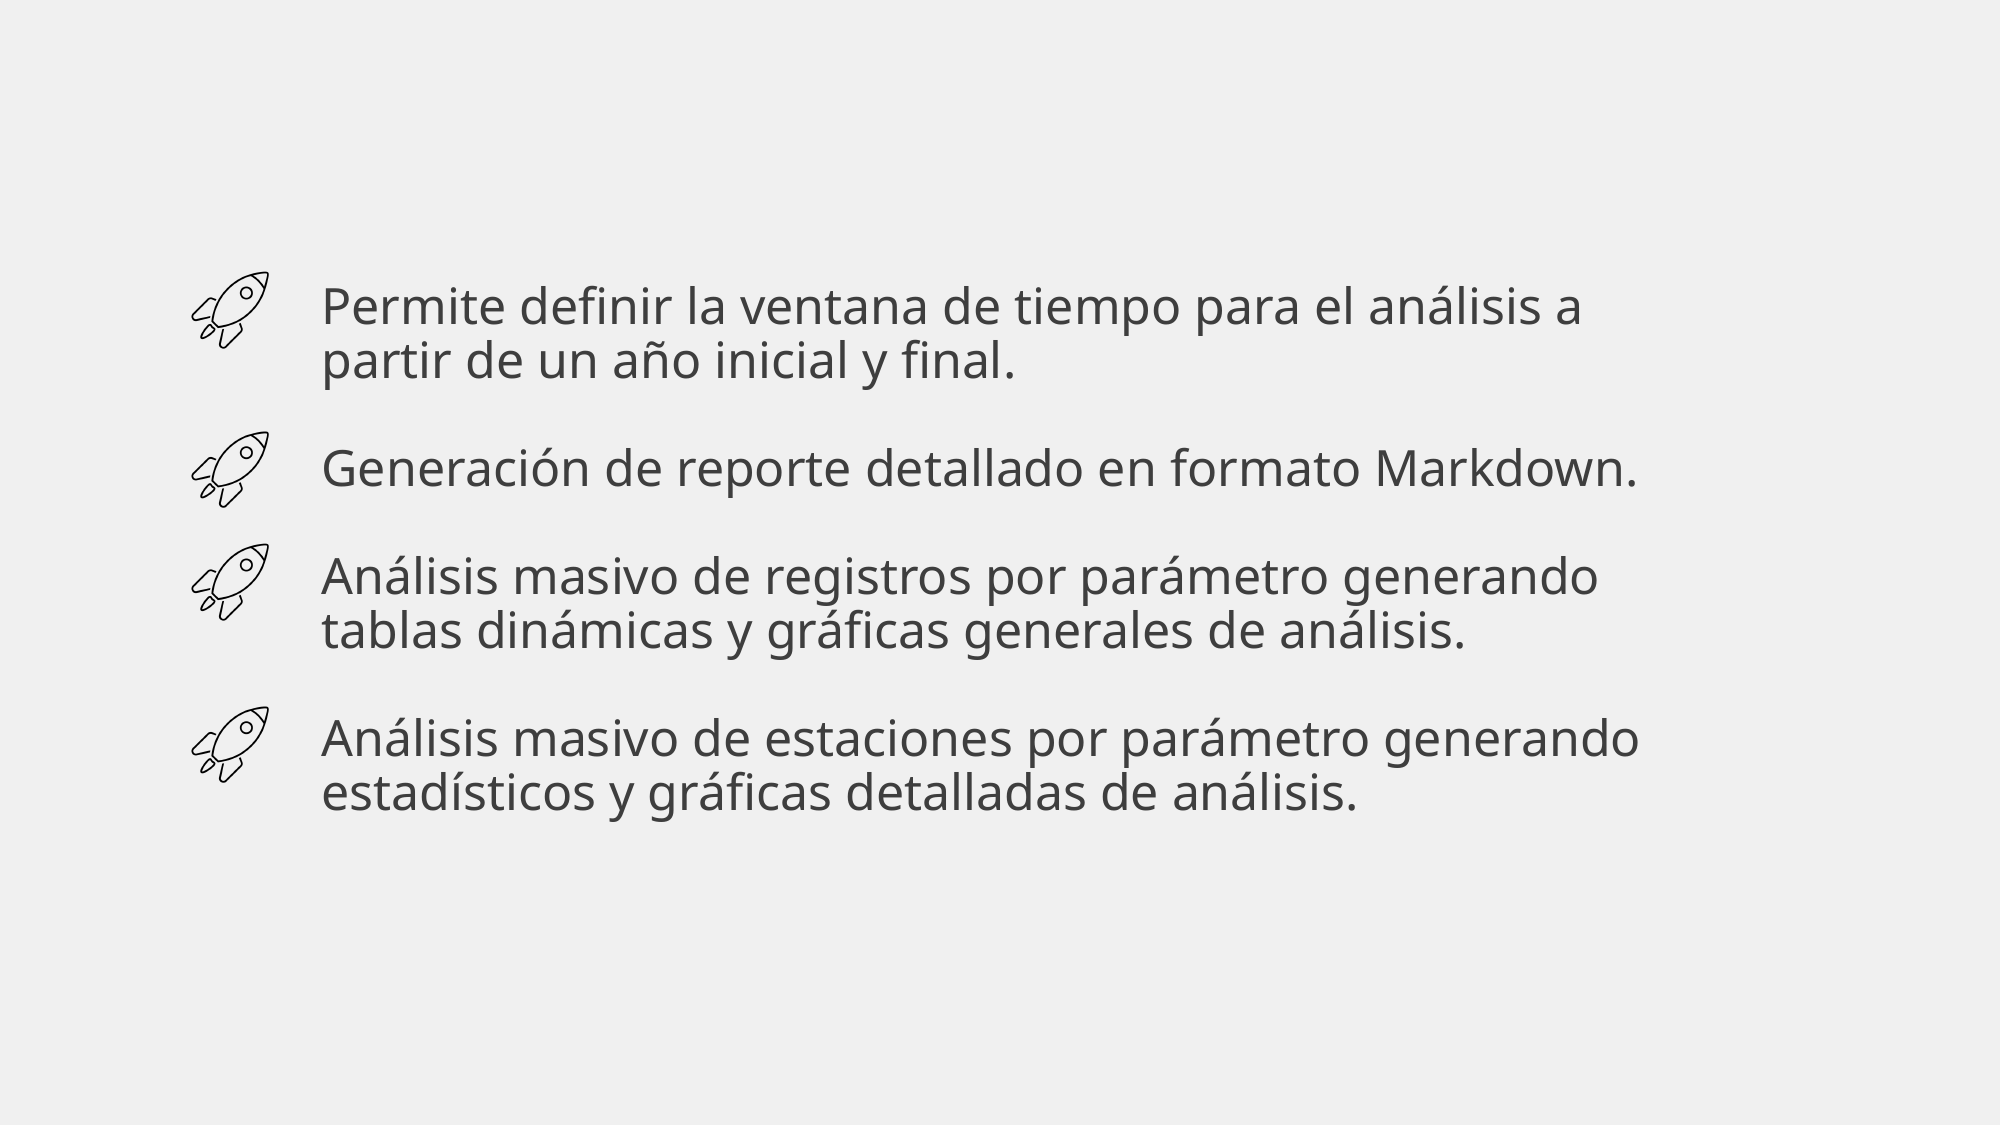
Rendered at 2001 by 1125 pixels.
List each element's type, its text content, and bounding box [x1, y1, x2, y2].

picture [185, 265, 275, 355]
picture [185, 425, 275, 514]
picture [185, 700, 275, 789]
title Permite definir la ventana de tiempo para el análisis a partir de un año inicial y final. Generación de reporte detallado en formato Markdown. Análisis masivo de registros por parámetro generando tablas dinámicas y gráficas generales de análisis. Análisis masivo de estaciones por parámetro generando estadísticos y gráficas detalladas de análisis. [306, 273, 1694, 852]
picture [185, 537, 275, 627]
